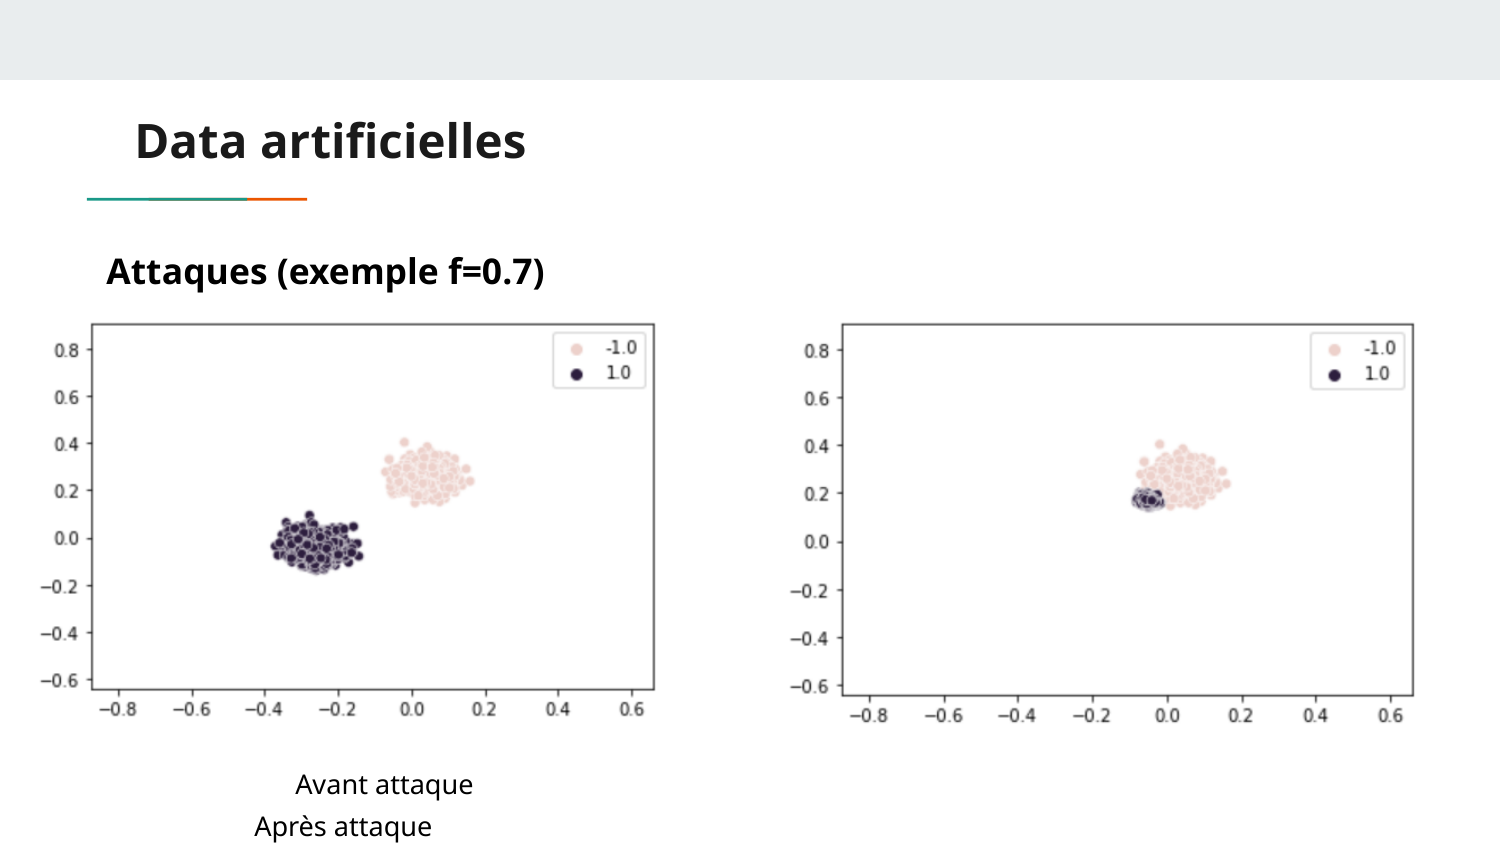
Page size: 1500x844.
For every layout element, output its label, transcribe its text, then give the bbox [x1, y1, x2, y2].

title Data artificielles [119, 96, 1381, 185]
text_box Attaques (exemple f=0.7) Avant attaque Après attaque [91, 233, 1419, 844]
picture [784, 317, 1440, 738]
picture [32, 317, 676, 738]
